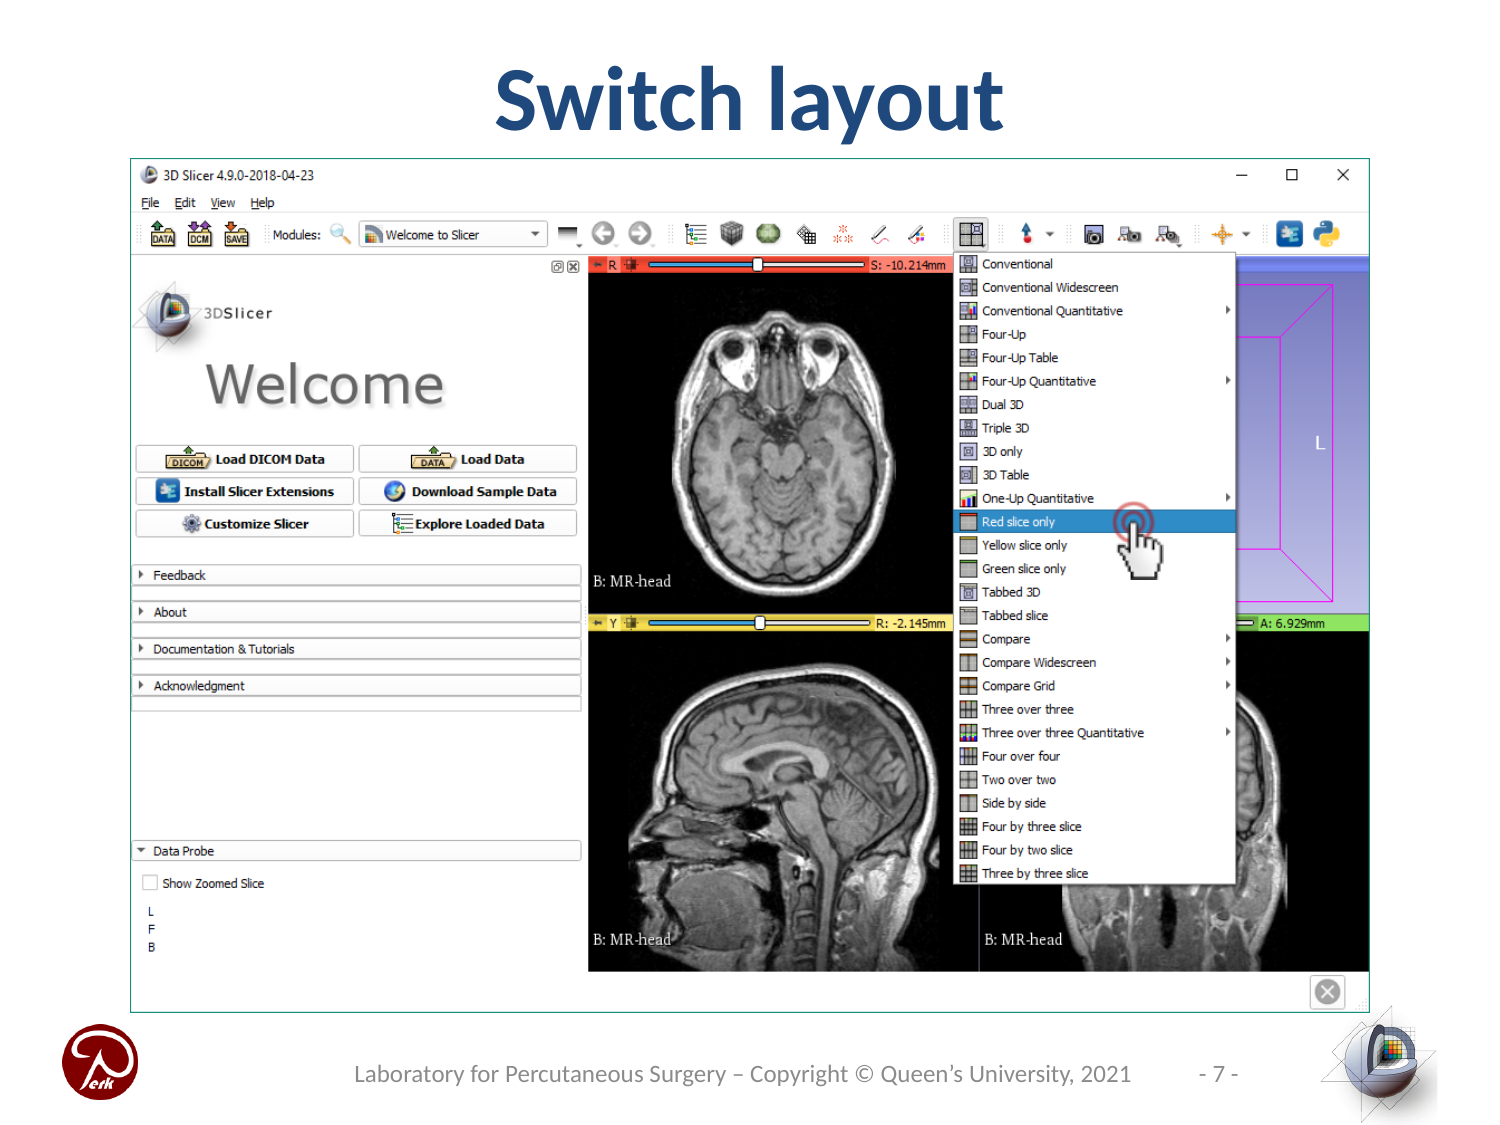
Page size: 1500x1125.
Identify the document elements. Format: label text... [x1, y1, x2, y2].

picture [62, 1024, 138, 1100]
title Switch layout [74, 0, 1426, 188]
footer Laboratory for Percutaneous Surgery – Copyright © Queen’s University, 2021 [312, 1042, 1175, 1103]
picture [129, 158, 1438, 1125]
slide_number - 7 - [1175, 1042, 1263, 1103]
